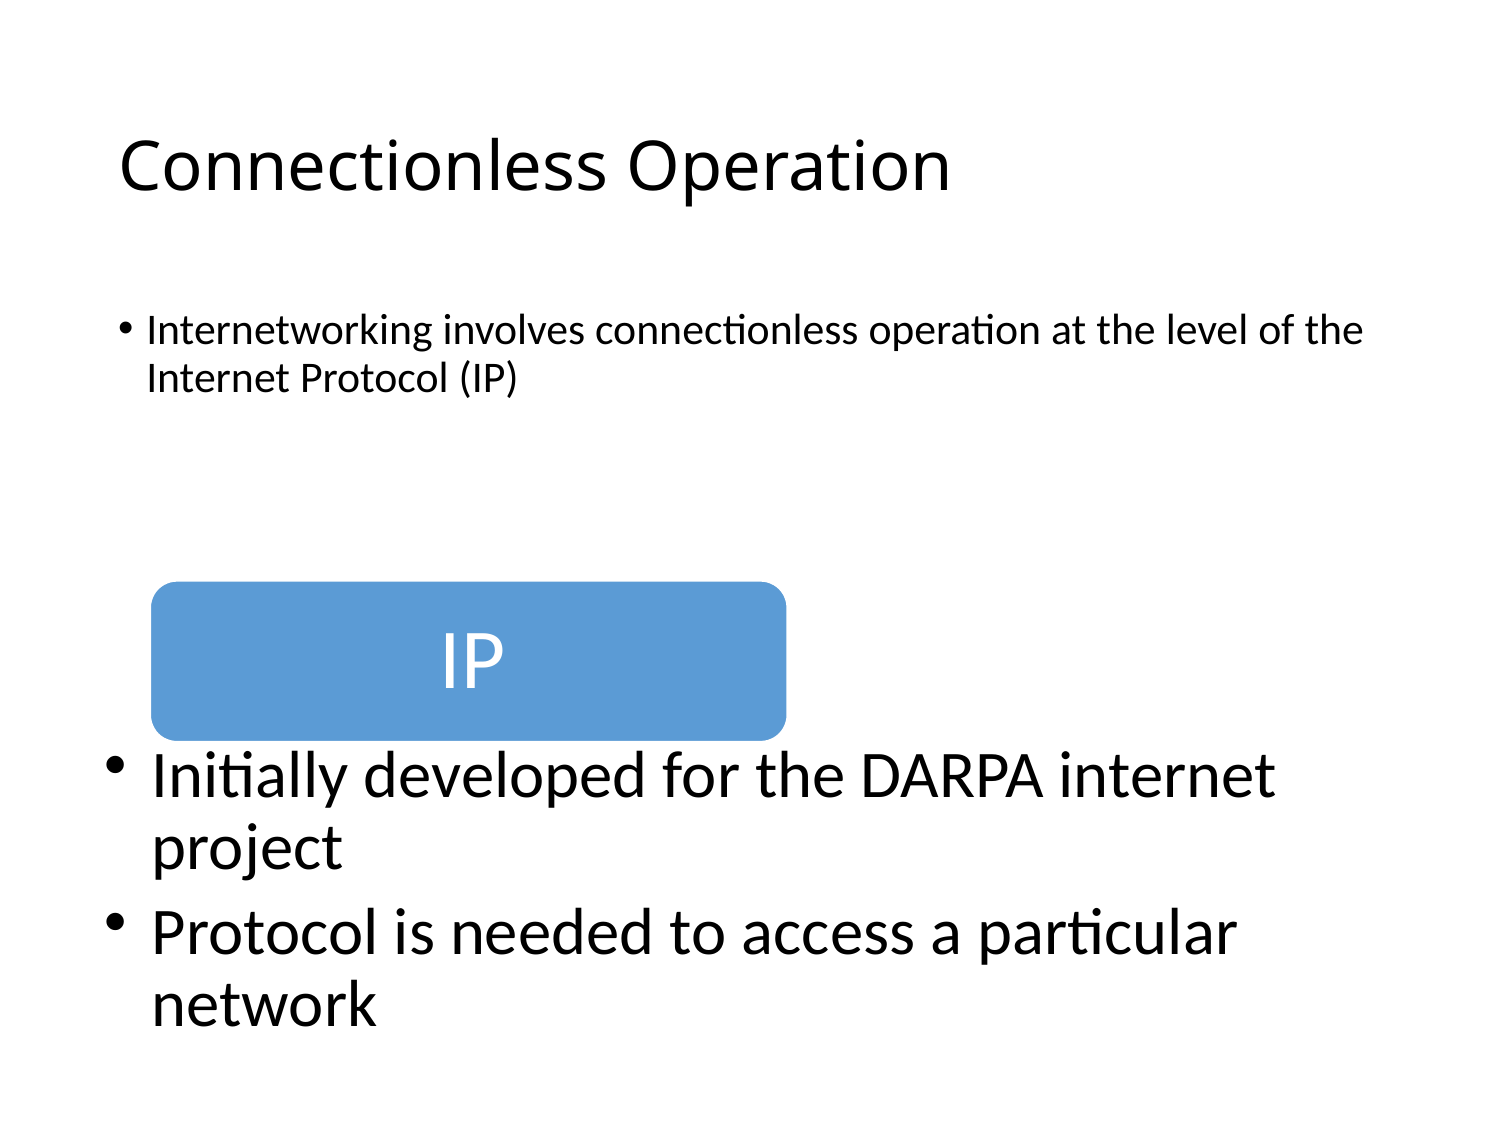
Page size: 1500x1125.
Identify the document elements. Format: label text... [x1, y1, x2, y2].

title Connectionless Operation [103, 59, 1397, 278]
list Internetworking involves connectionless operation at the level of the Internet Protocol (IP) [103, 299, 1397, 562]
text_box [62, 562, 1400, 1067]
